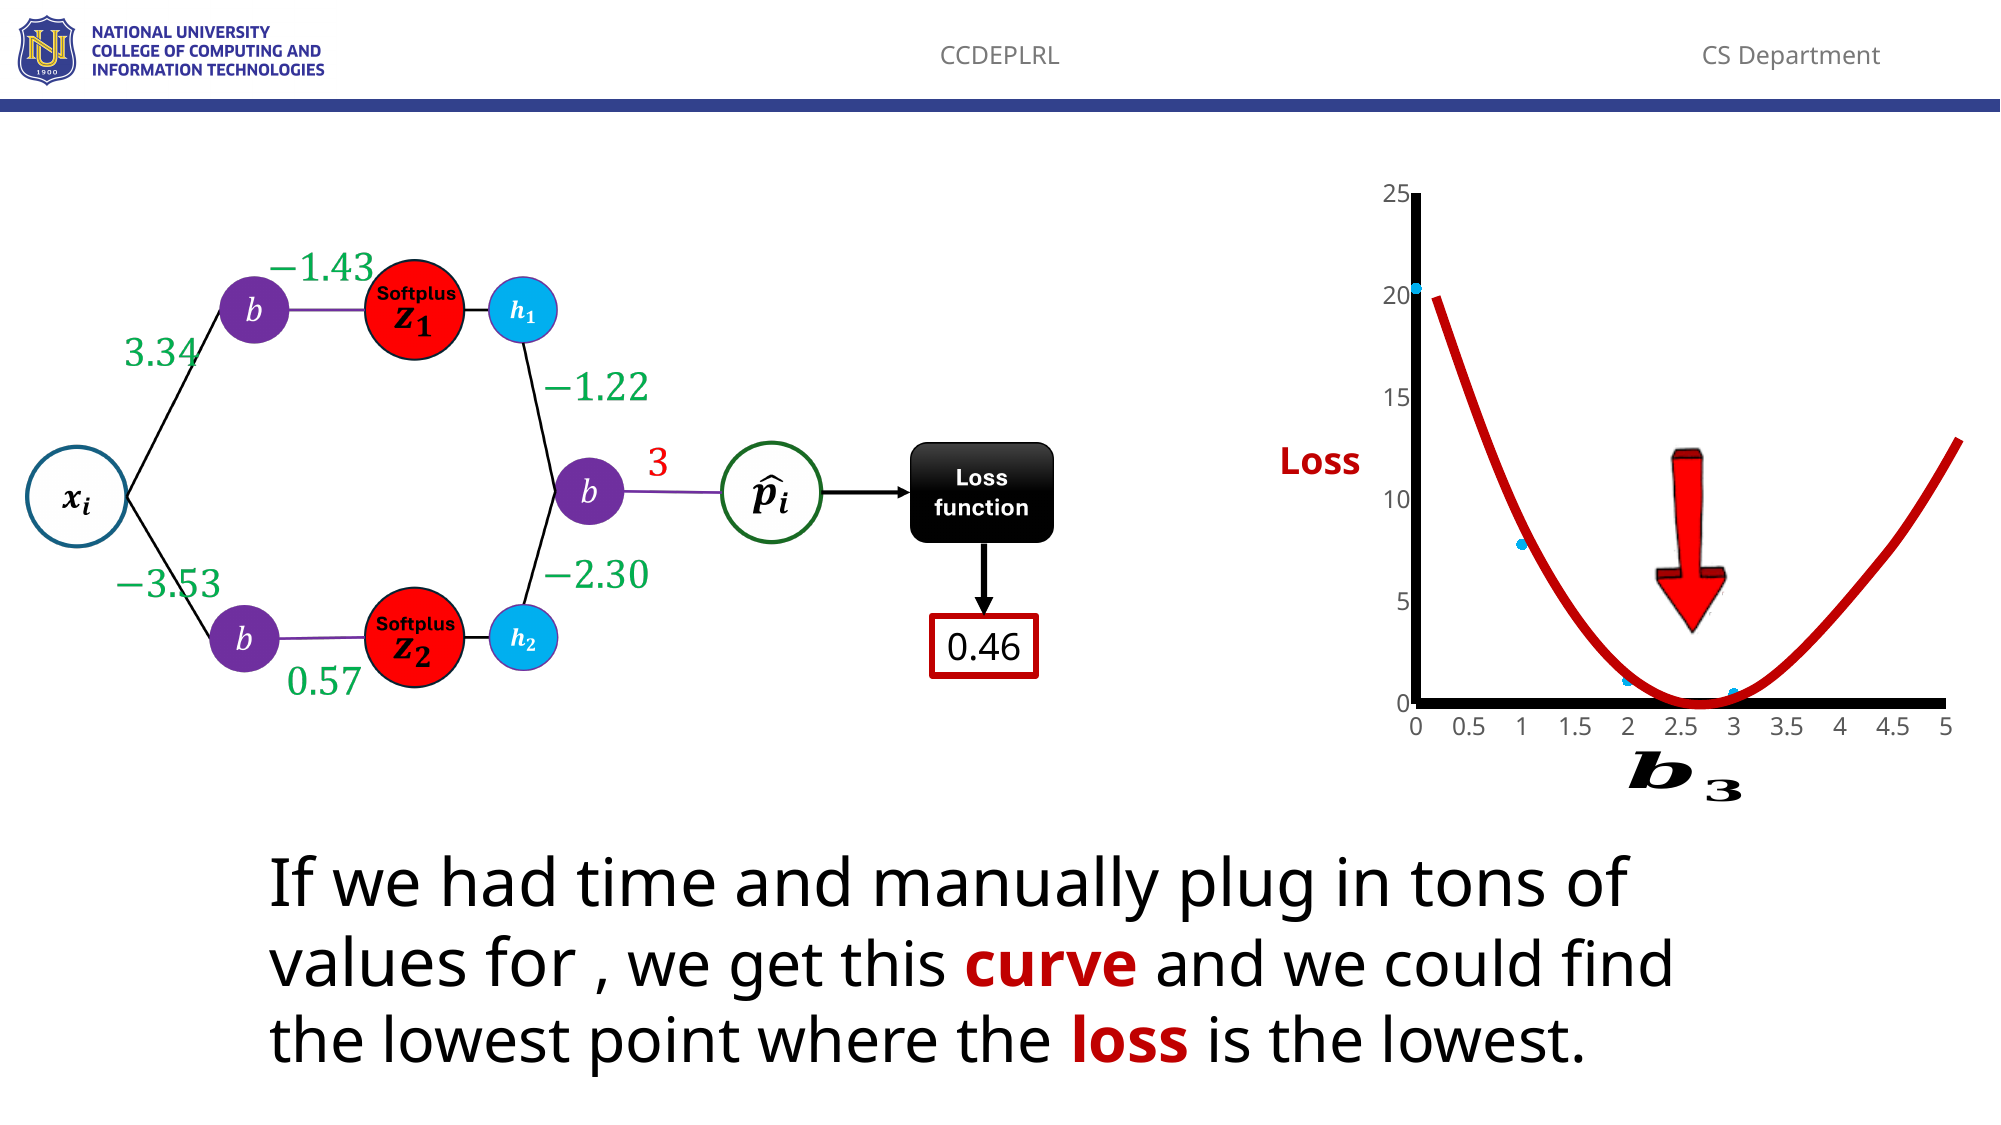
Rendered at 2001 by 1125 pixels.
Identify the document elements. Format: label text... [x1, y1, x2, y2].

picture [0, 0, 337, 99]
chart [1382, 175, 1954, 746]
text_box [1954, 437, 1961, 452]
picture [1527, 393, 1842, 707]
text_box Loss [1264, 429, 1382, 490]
picture [24, 237, 1054, 711]
